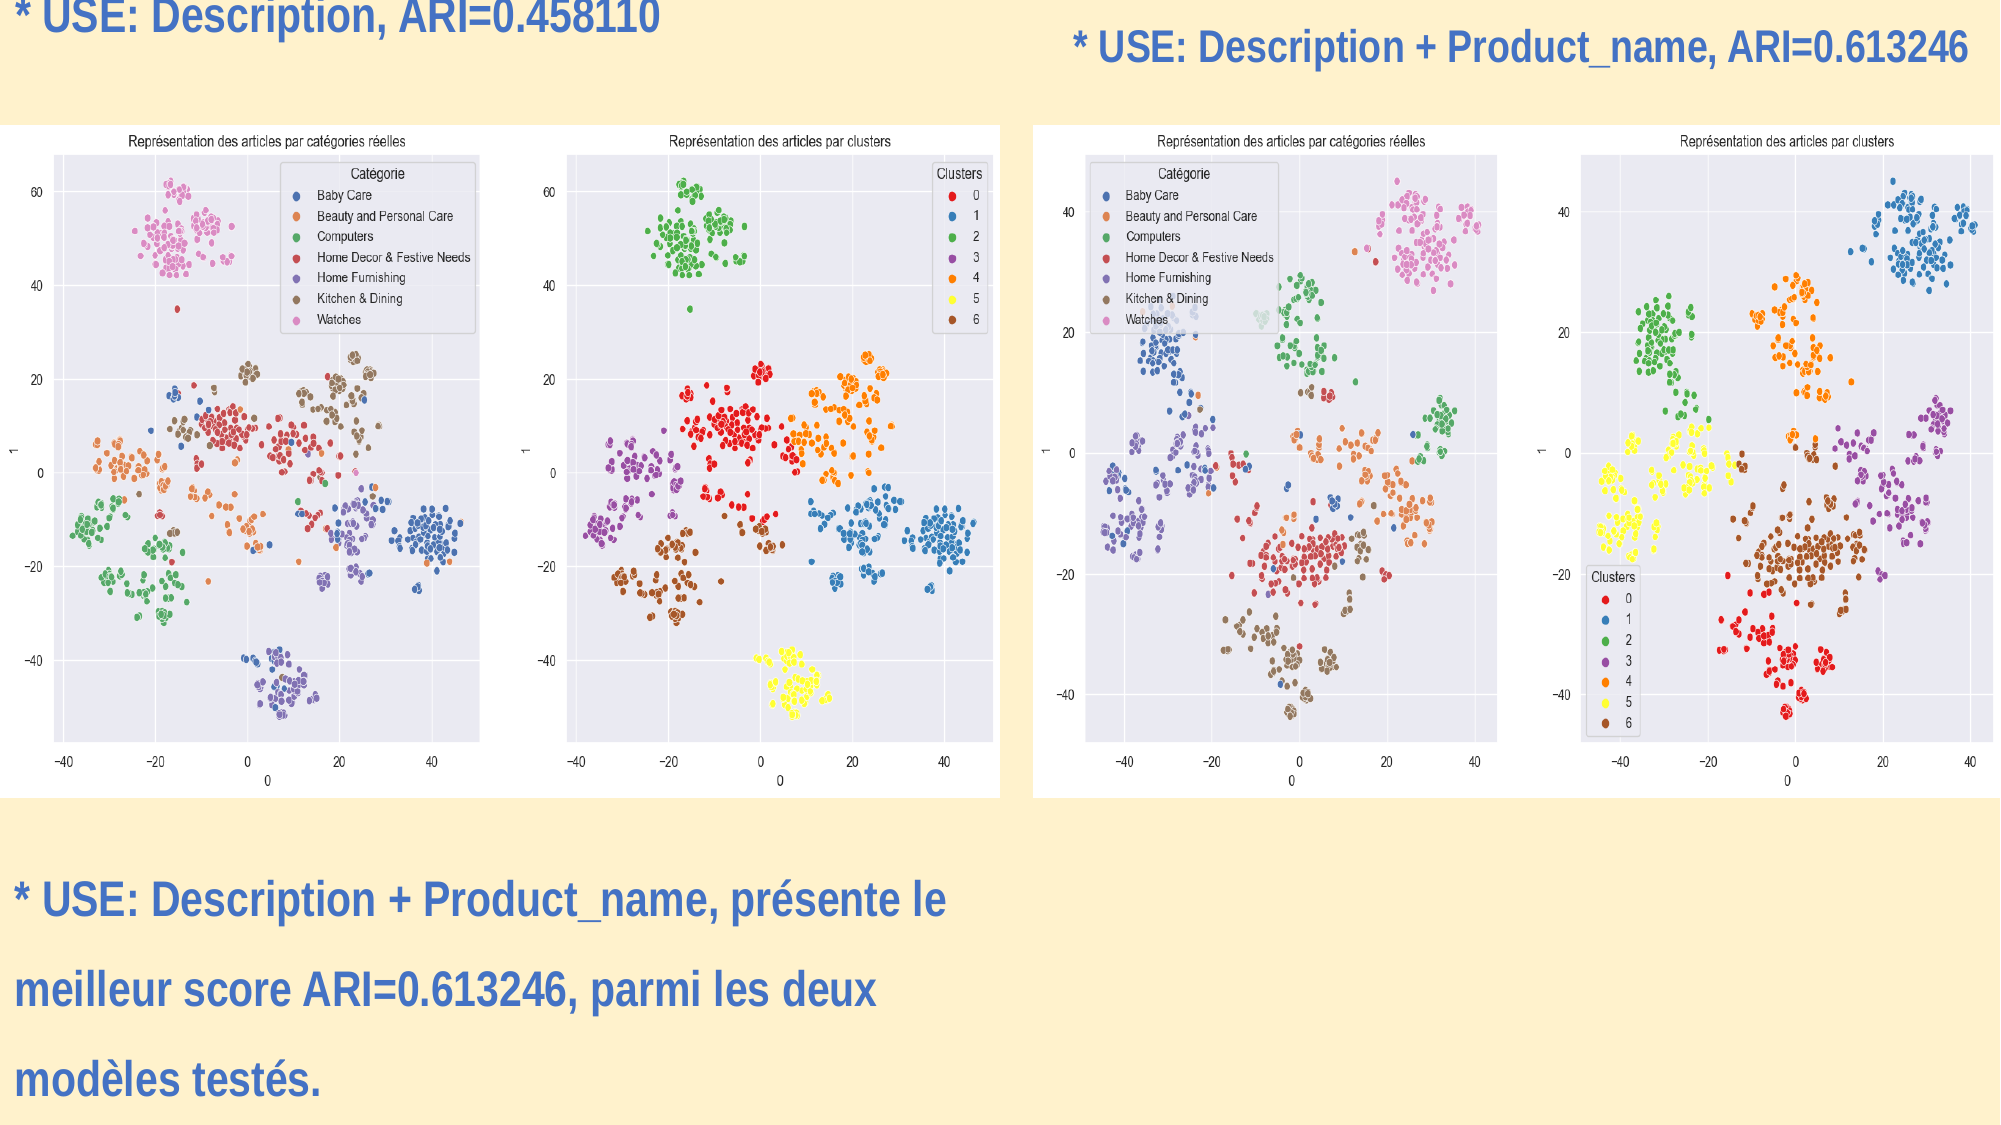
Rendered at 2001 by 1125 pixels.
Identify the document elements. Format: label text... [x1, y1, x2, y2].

text_box * USE: Description + Product_name, présente le meilleur score ARI=0.613246, parmi les deux modèles testés. [0, 816, 1034, 1125]
picture [0, 125, 1000, 798]
picture [1033, 125, 2000, 798]
text_box * USE: Description + Product_name, ARI=0.613246 [1058, 0, 2000, 90]
title * USE: Description, ARI=0.458110 [0, 0, 2000, 1125]
